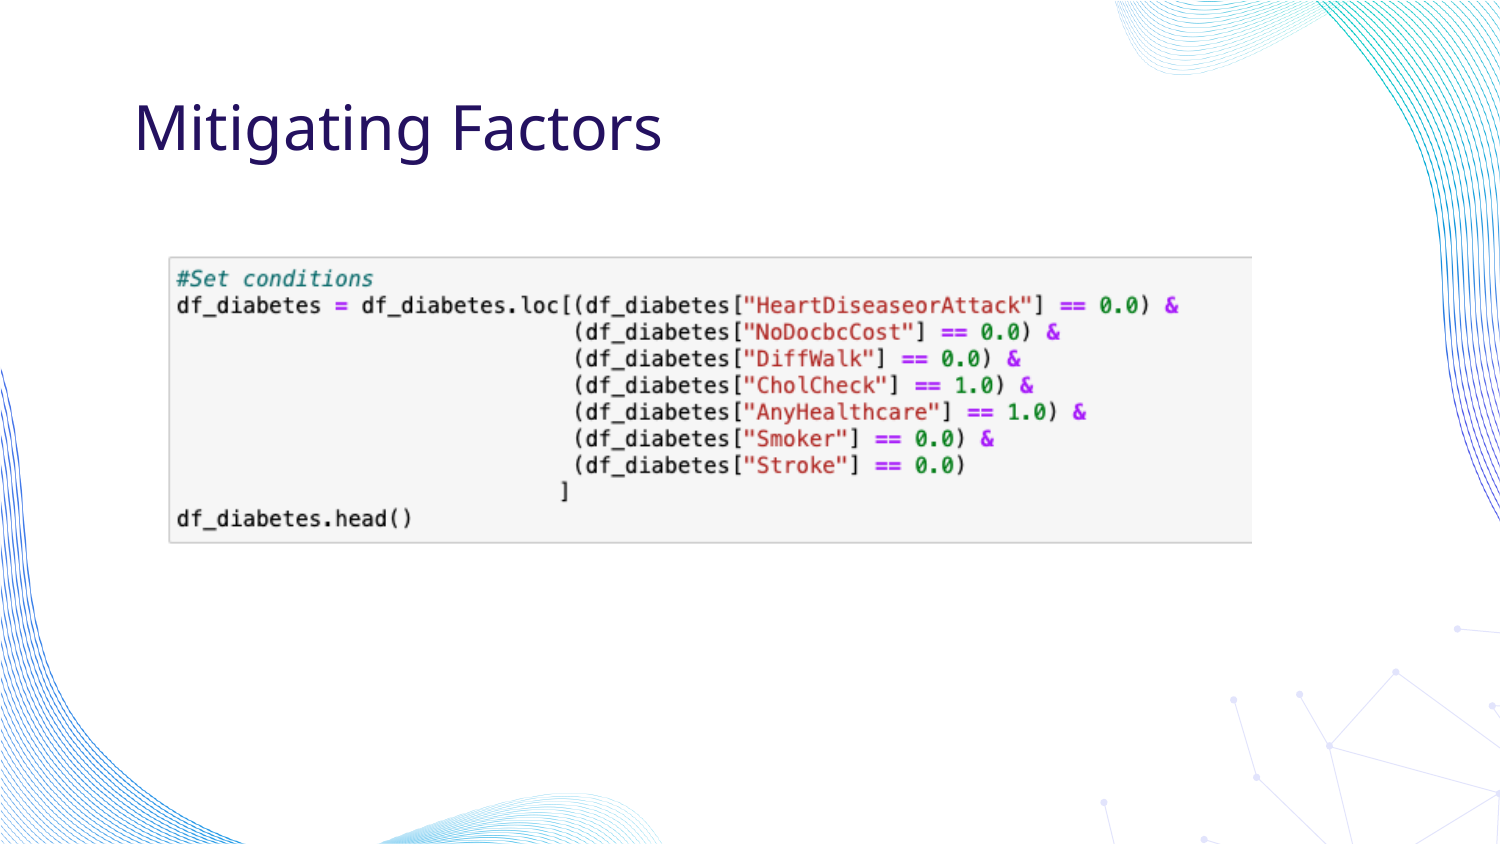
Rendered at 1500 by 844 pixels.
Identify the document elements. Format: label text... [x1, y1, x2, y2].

picture [0, 0, 1500, 844]
title Mitigating Factors [118, 72, 1382, 167]
